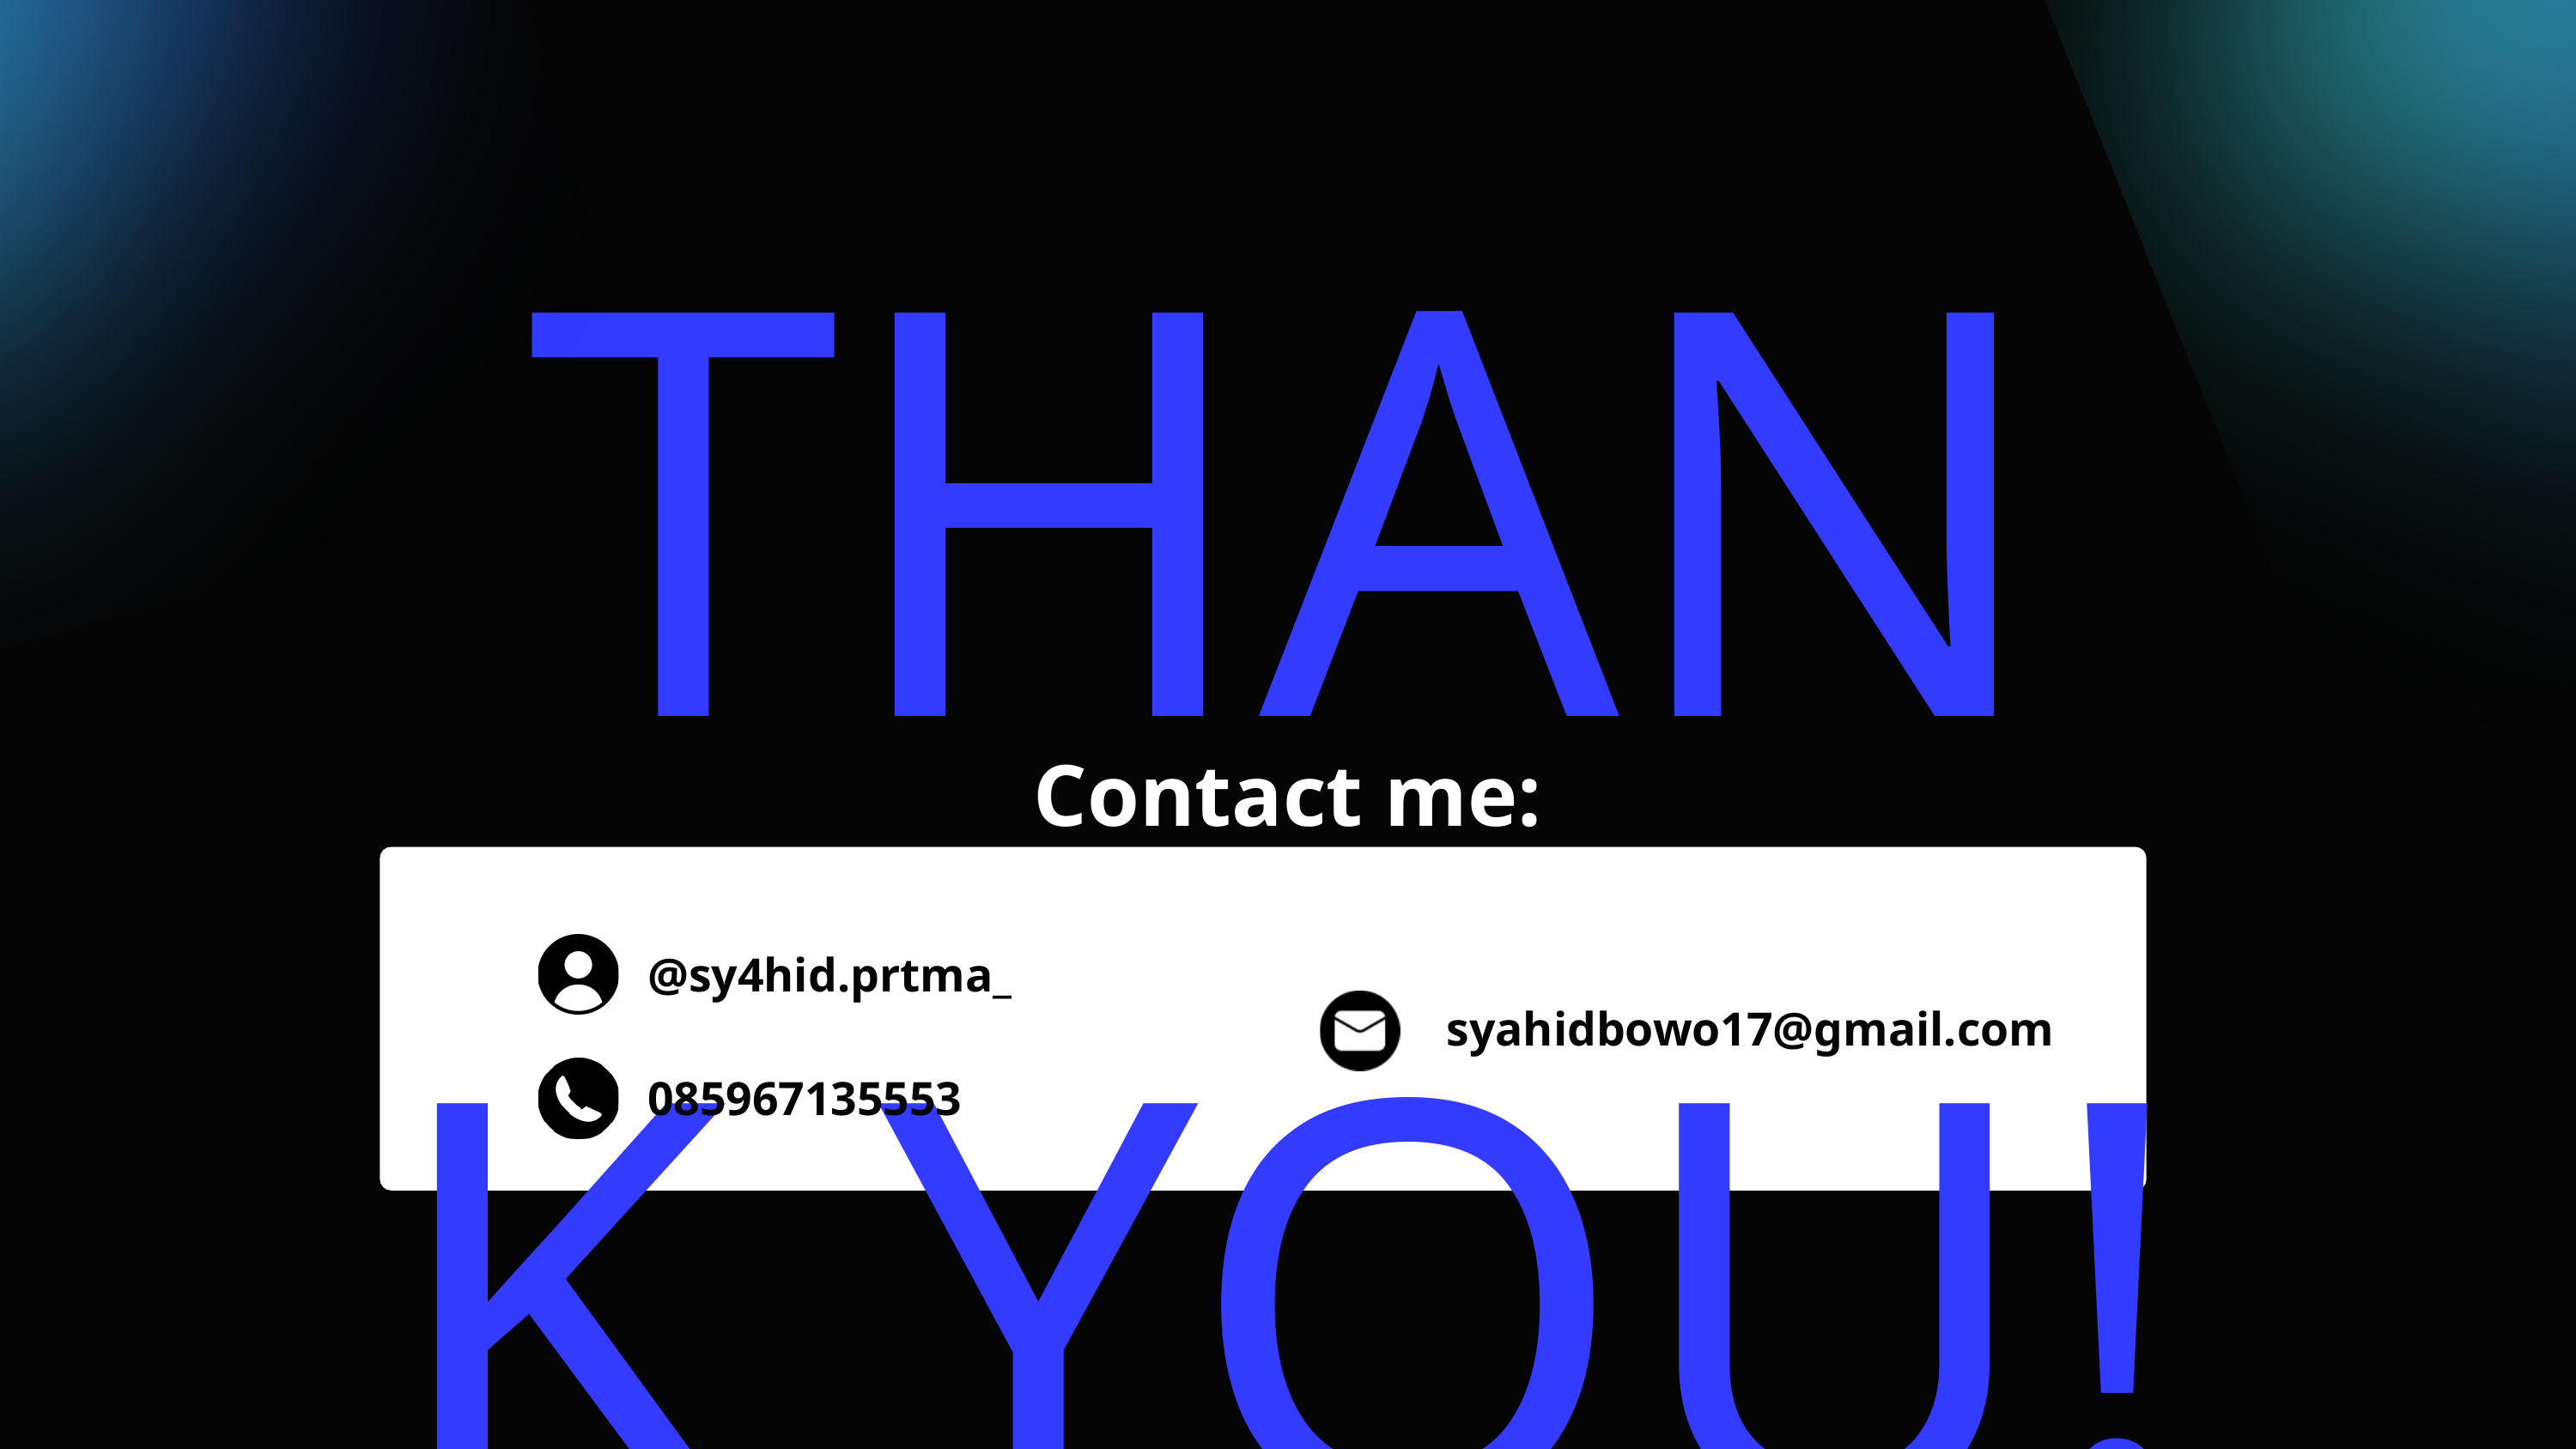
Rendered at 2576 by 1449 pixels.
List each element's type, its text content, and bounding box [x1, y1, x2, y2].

text_box [2044, 0, 2576, 776]
text_box THANK YOU! [356, 39, 2220, 1449]
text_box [380, 846, 2147, 1191]
text_box Contact me: [975, 724, 1601, 844]
text_box [0, 0, 659, 651]
